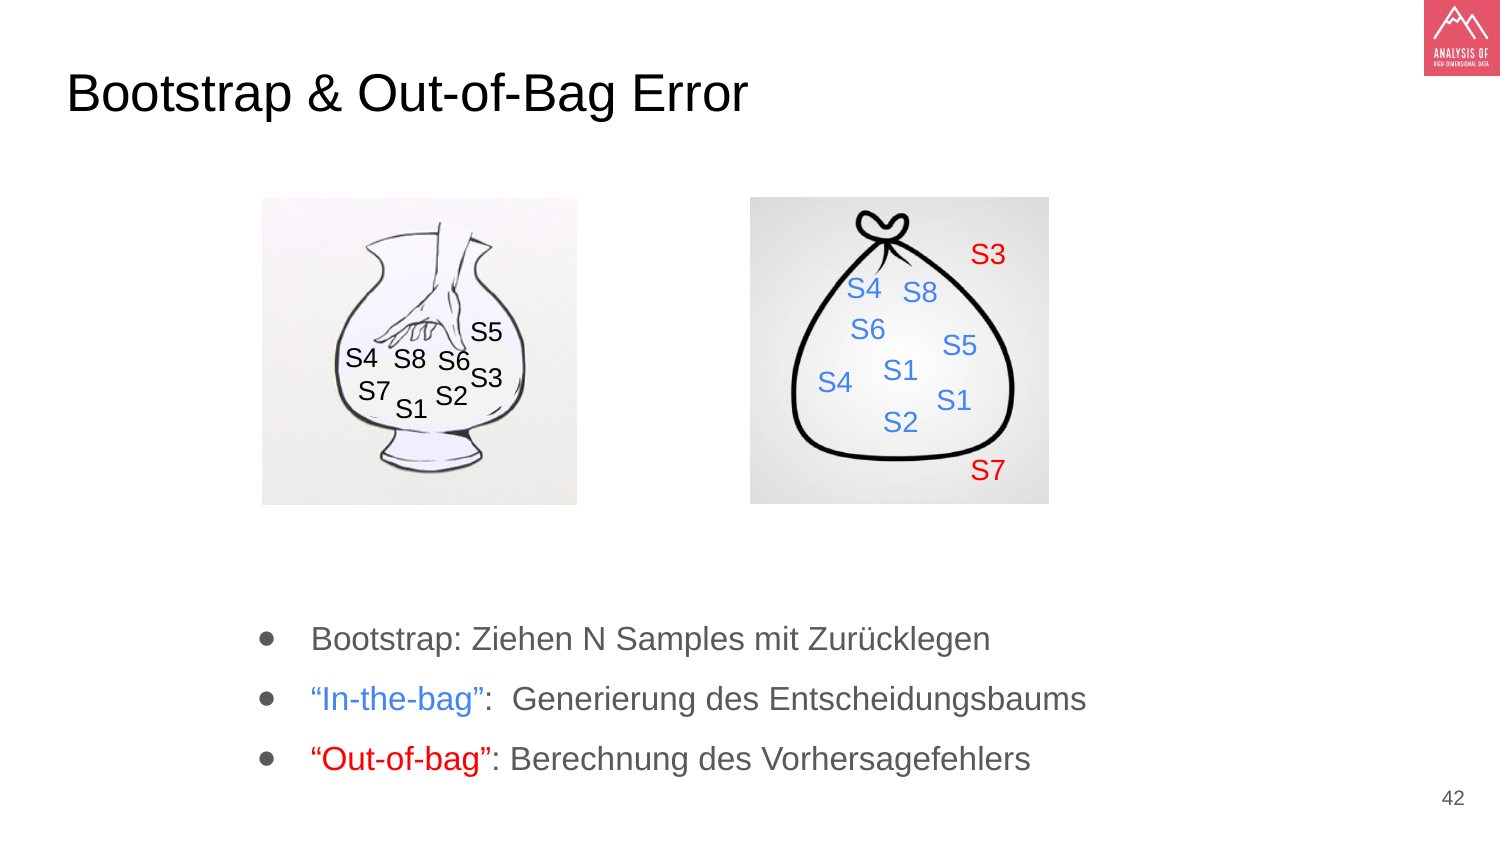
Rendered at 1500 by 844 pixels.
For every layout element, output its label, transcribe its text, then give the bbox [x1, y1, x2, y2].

text_box Bootstrap: Ziehen N Samples mit Zurücklegen “In-the-bag”: Generierung des Entscheidungsbaums “Out-of-bag”: Berechnung des Vorhersagefehlers [220, 581, 1206, 792]
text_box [750, 197, 1083, 505]
picture [1424, 0, 1500, 76]
title Bootstrap & Out-of-Bag Error [51, 43, 1449, 138]
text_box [262, 197, 578, 505]
slide_number ‹#› [1389, 764, 1480, 830]
